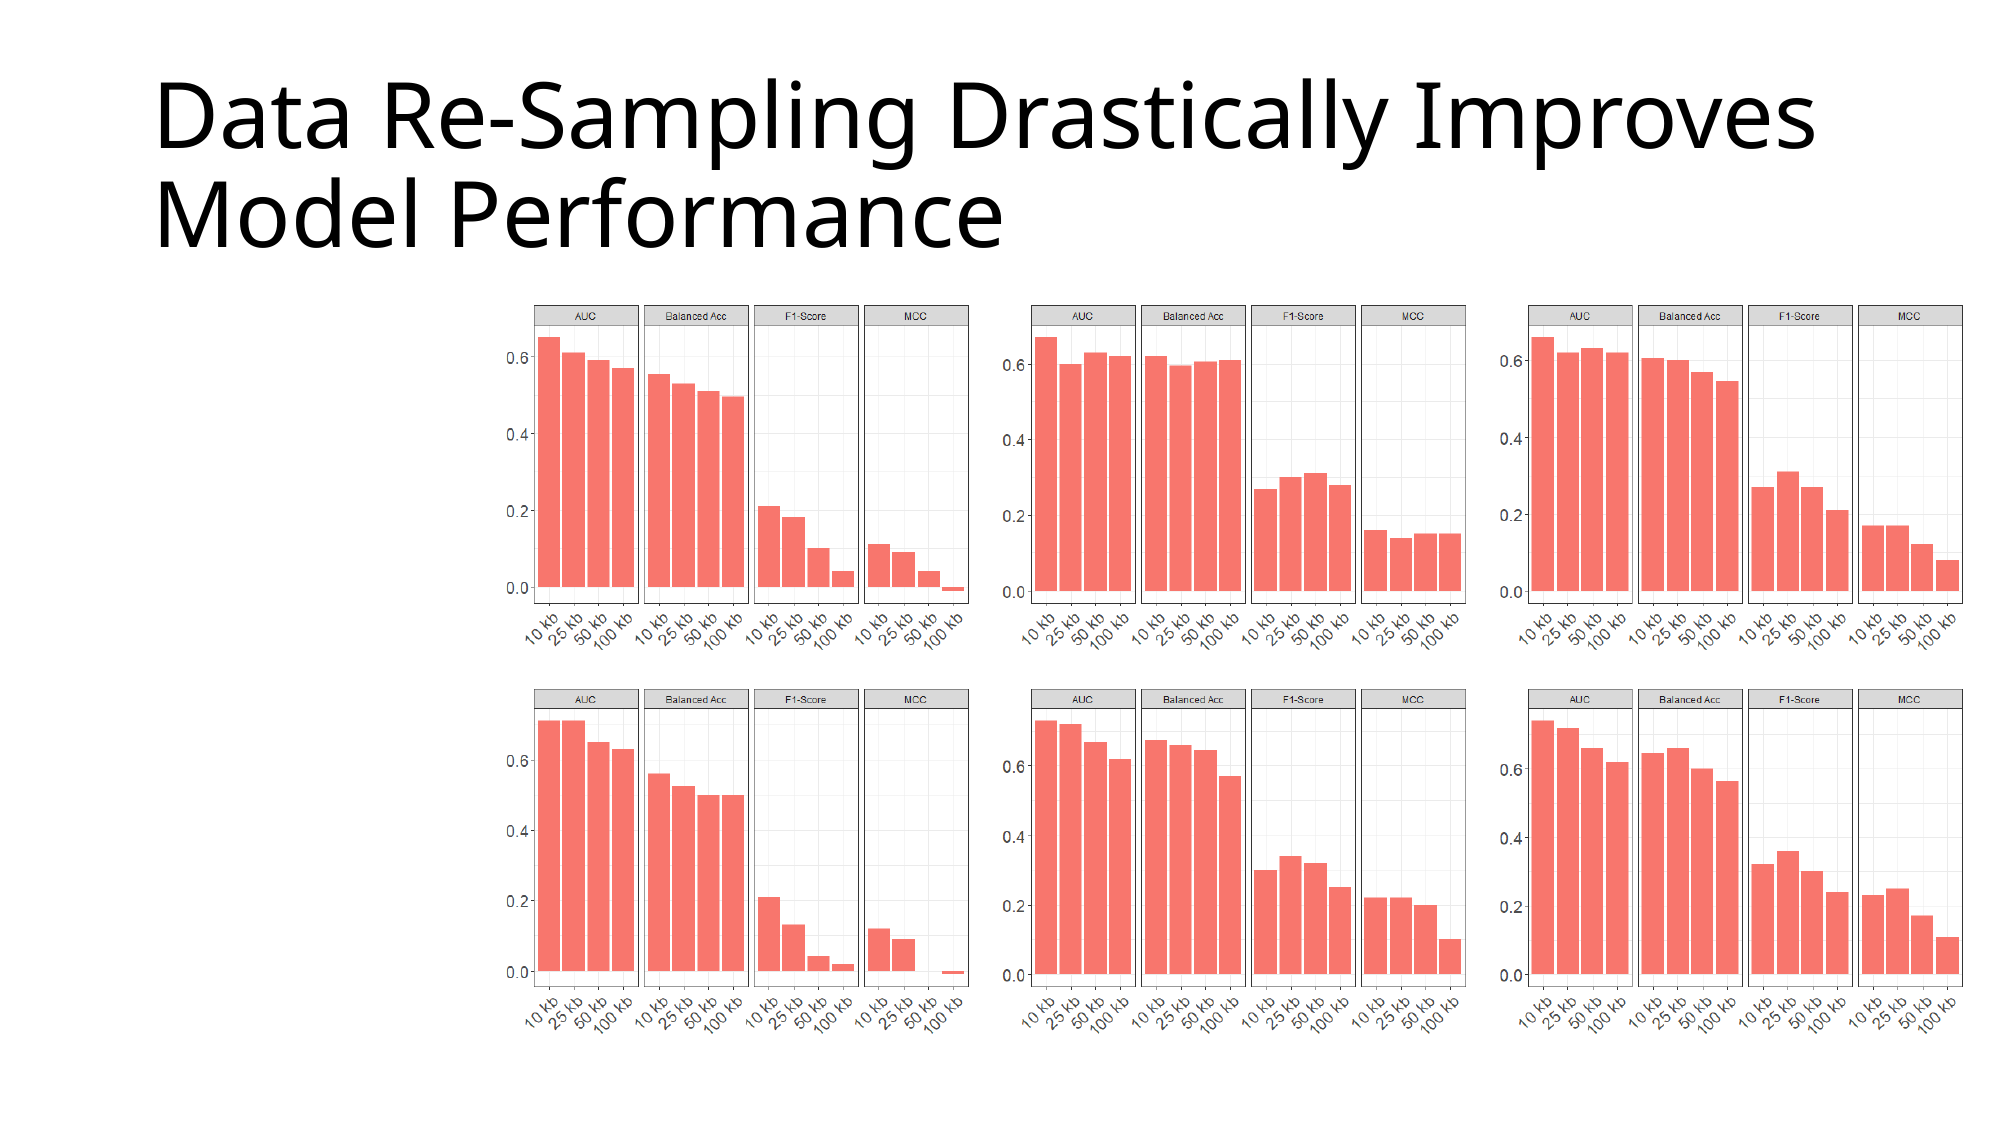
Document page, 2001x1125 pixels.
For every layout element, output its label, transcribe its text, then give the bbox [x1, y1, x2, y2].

picture [477, 299, 1968, 1066]
title Data Re-Sampling Drastically Improves Model Performance [137, 59, 1863, 278]
